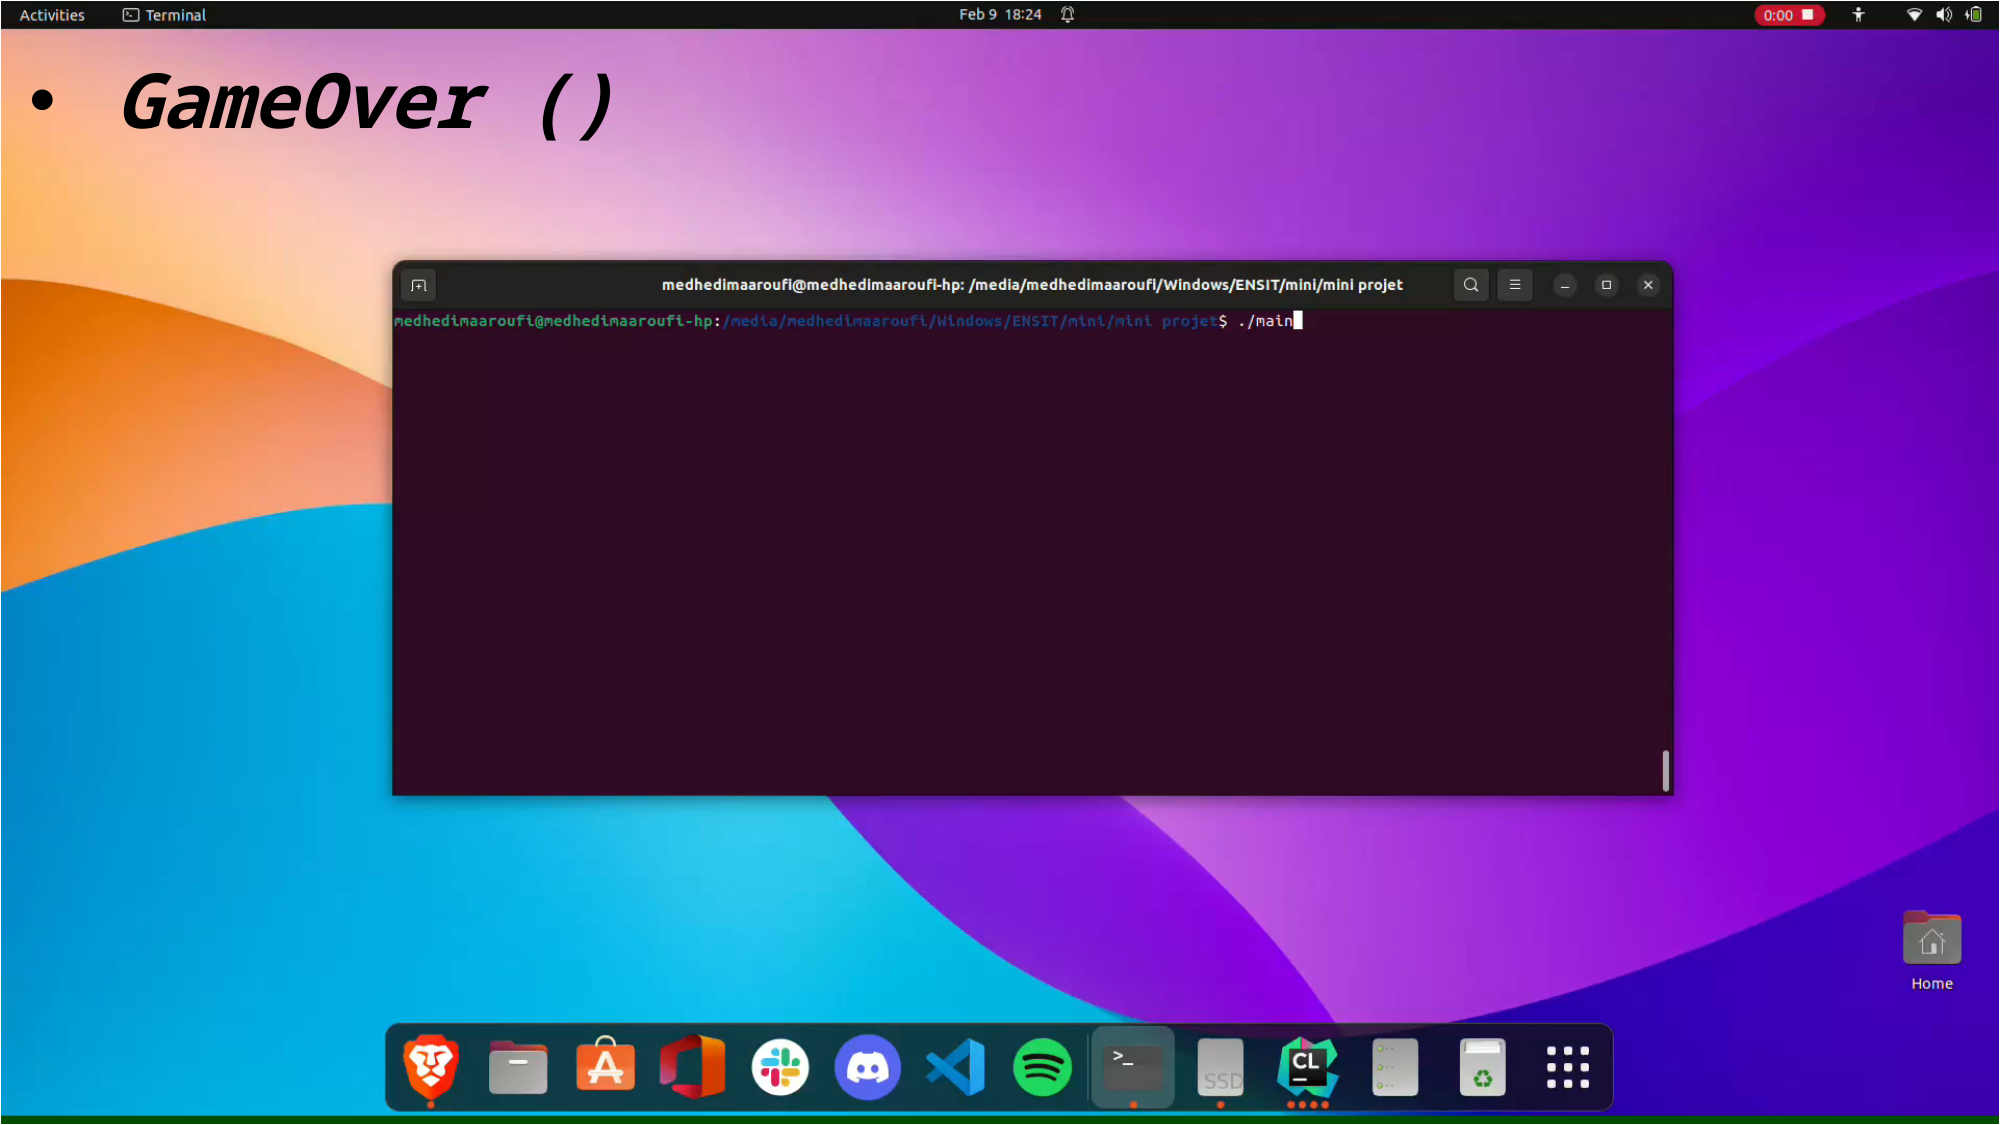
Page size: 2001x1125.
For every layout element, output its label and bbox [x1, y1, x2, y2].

list [0, 0, 2000, 1125]
